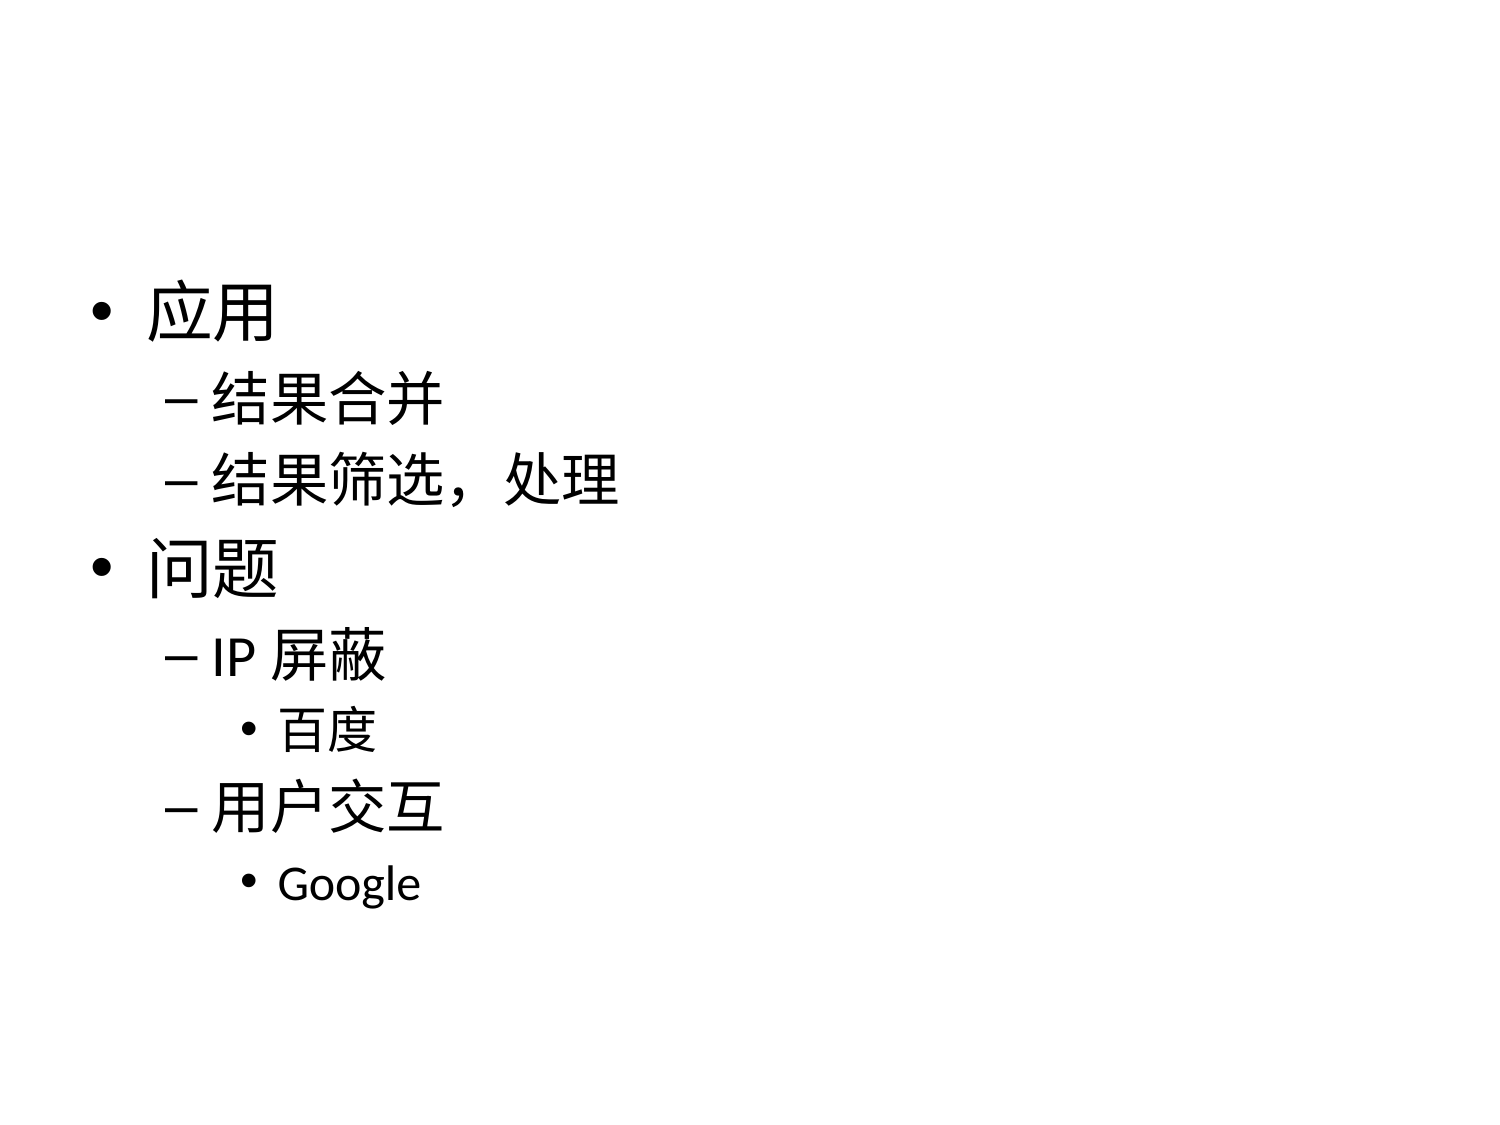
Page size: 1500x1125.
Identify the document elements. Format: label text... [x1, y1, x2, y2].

list 应用 结果合并 结果筛选，处理 问题 IP屏蔽 百度 用户交互 Google [75, 262, 1425, 1005]
